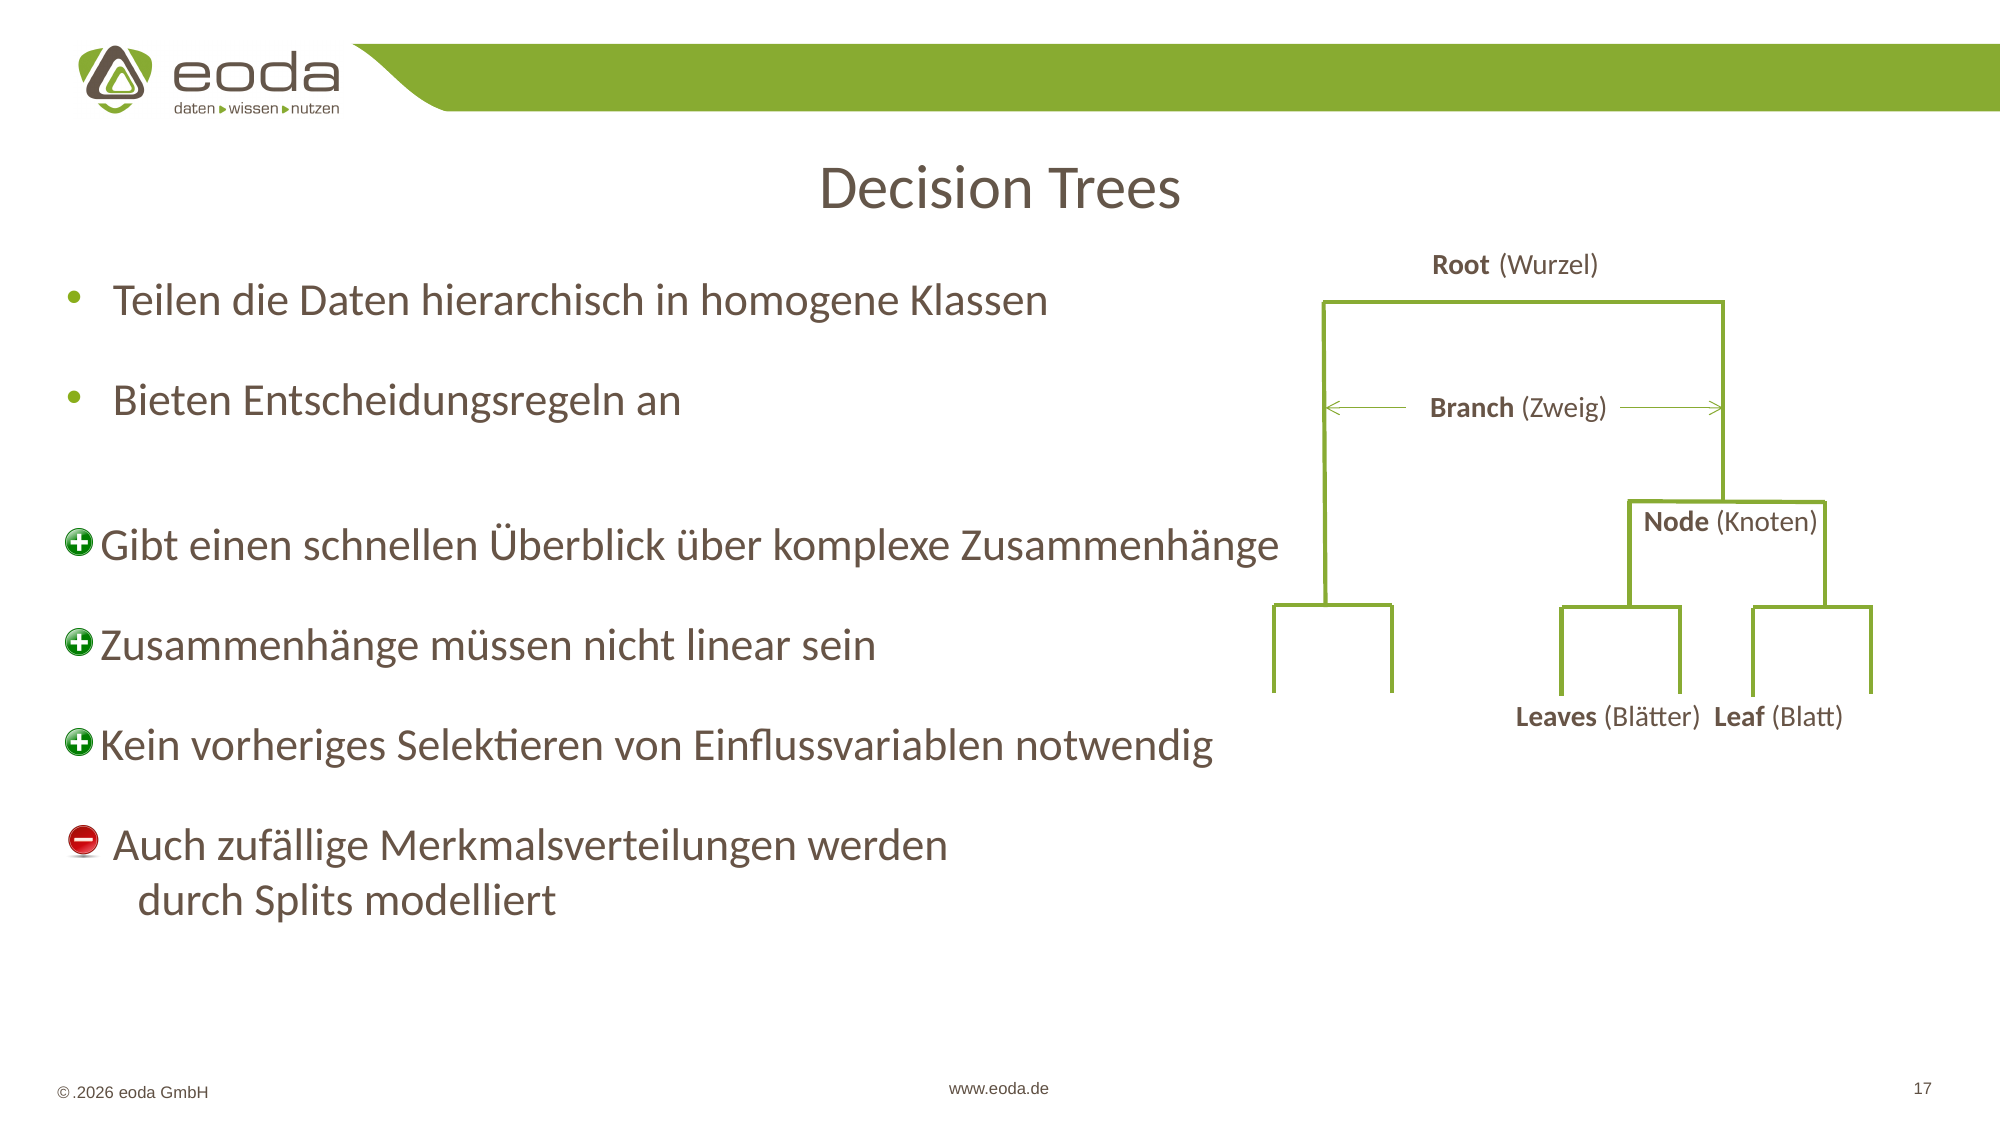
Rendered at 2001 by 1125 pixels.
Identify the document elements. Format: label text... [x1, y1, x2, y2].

text_box Branch (Zweig) [1410, 381, 1628, 431]
text_box Leaves (Blätter) [1501, 690, 1724, 740]
list [52, 262, 1949, 1007]
text_box Node (Knoten) [1724, 495, 1840, 545]
text_box Node (Knoten) [1630, 503, 1824, 545]
list Decision Trees [53, 147, 1949, 237]
picture [73, 40, 344, 119]
text_box Root (Wurzel) [1417, 229, 1615, 290]
text_box Node (Knoten) [1629, 495, 1723, 501]
text_box Teilen die Daten hierarchisch in homogene Klassen Bieten Entscheidungsregeln an Gibt einen schnellen Überblick über komplexe Zusammenhänge Zusammenhänge müssen nicht linear sein Kein vorheriges Selektieren von Einflussvariablen notwendig Auch zufällige Merkmalsverteilungen werden durch Splits modelliert [51, 262, 1639, 977]
text_box Leaf (Blatt) [1724, 690, 1915, 740]
